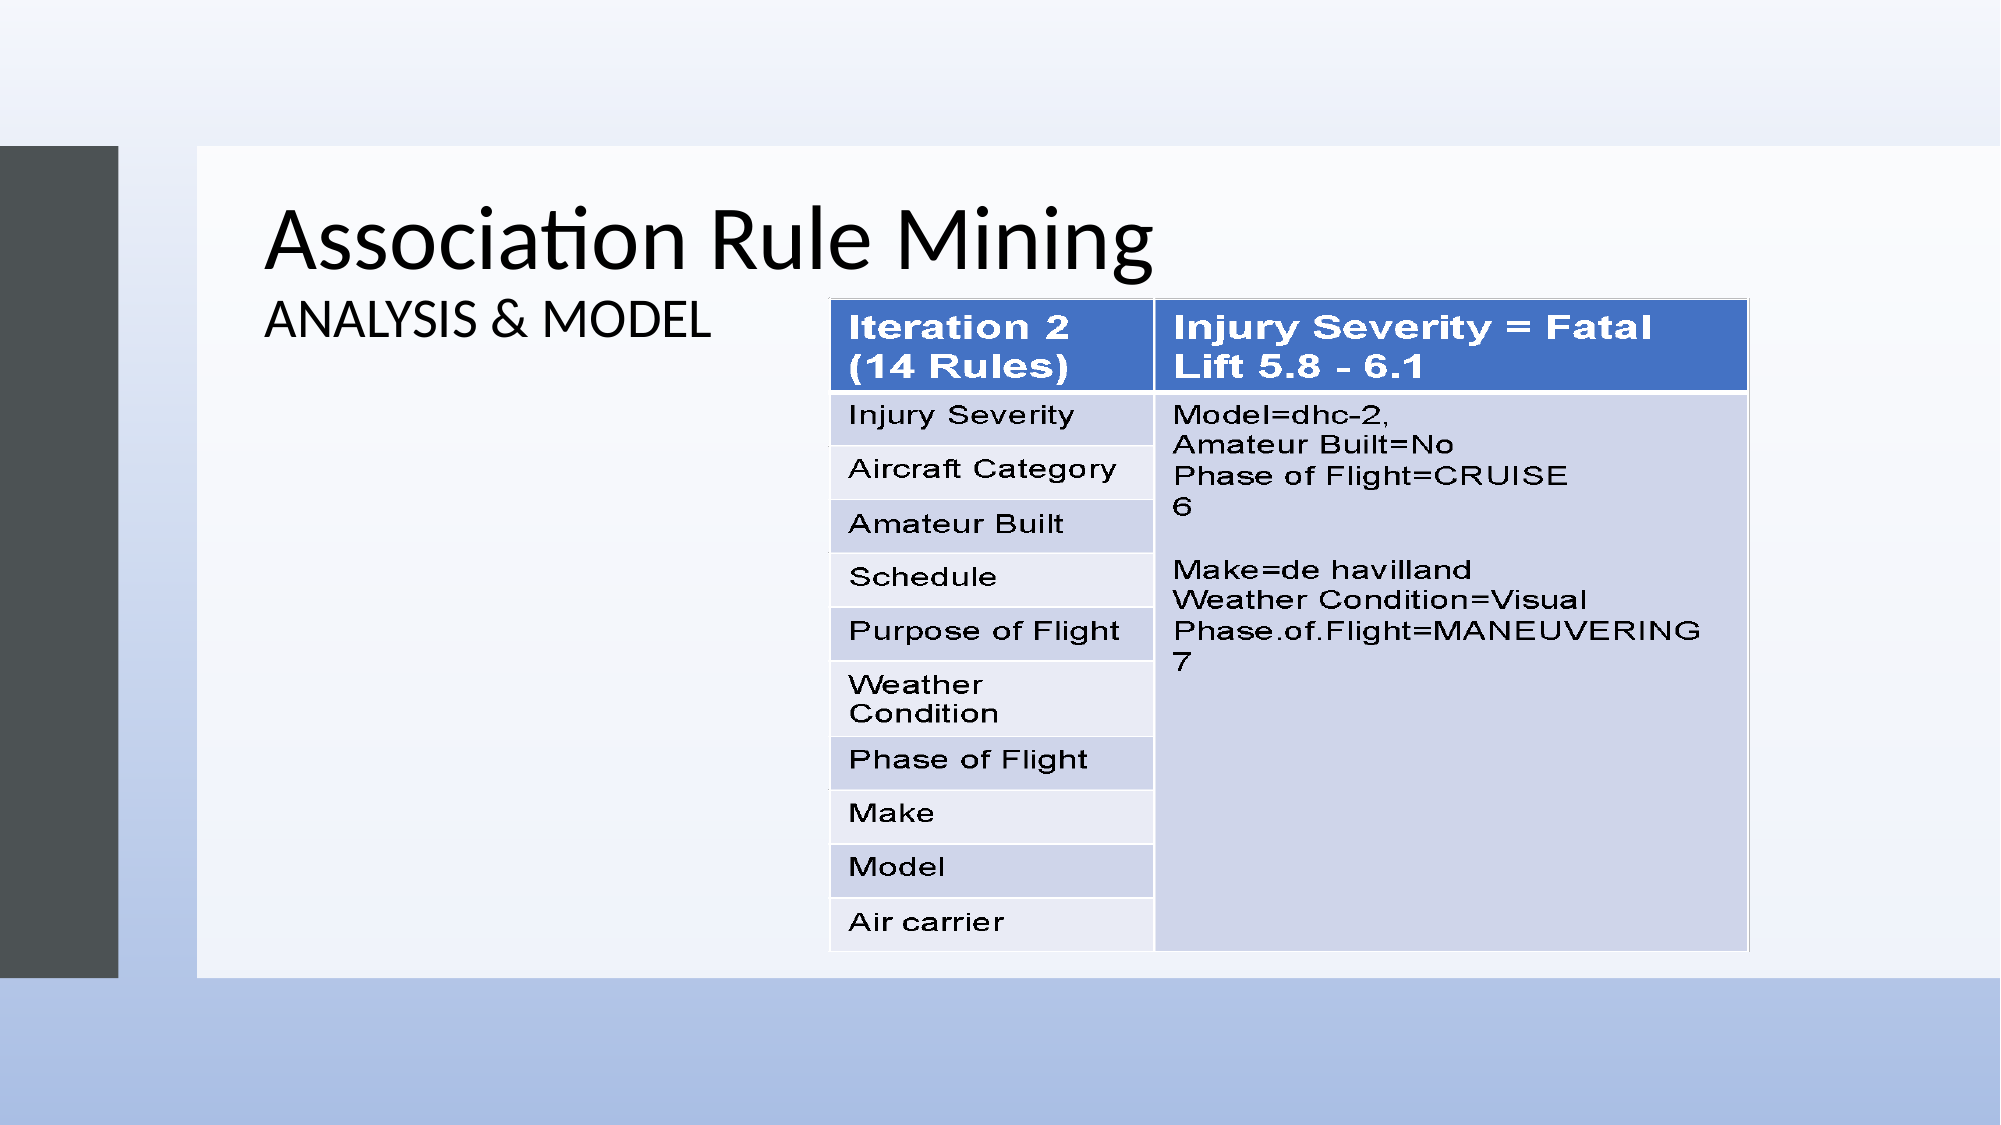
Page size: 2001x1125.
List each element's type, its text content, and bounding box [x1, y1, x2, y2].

picture [826, 294, 1751, 953]
text_box [0, 0, 2000, 1125]
text_box [197, 146, 2000, 979]
text_box [0, 146, 119, 979]
text_box Association Rule Mining ANALYSIS & MODEL [249, 172, 1803, 368]
